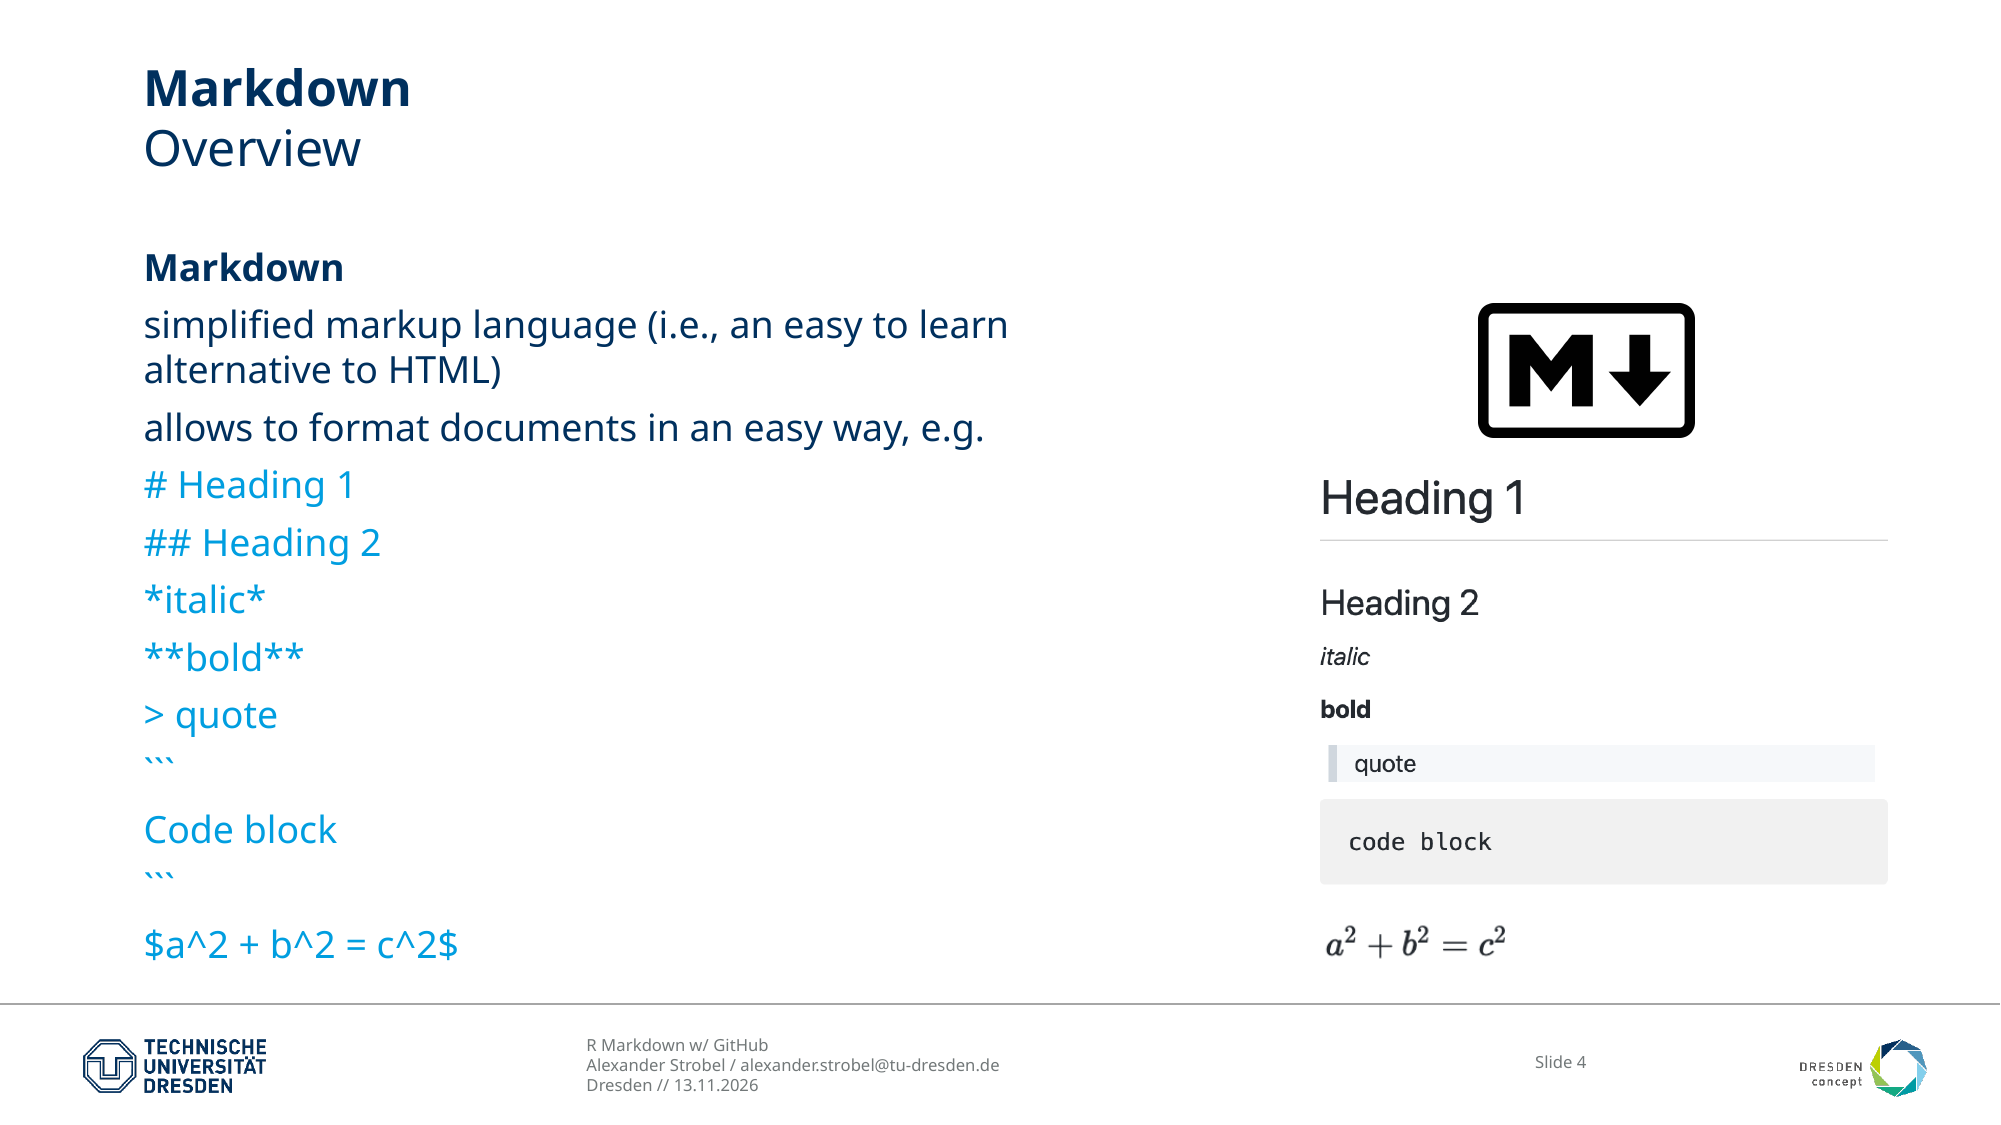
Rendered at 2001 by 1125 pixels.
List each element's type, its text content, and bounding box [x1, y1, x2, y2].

title Markdown Overview [143, 56, 1880, 169]
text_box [1274, 454, 1899, 983]
picture [1800, 1039, 1927, 1097]
picture [83, 1039, 266, 1093]
list Markdown simplified markup language (i.e., an easy to learn alternative to HTML) allows to format documents in an easy way, e.g. # Heading 1 ## Heading 2 *italic* **bold** > quote ``` Code block ``` $a^2 + b^2 = c^2$ [143, 243, 1174, 957]
picture [1477, 303, 1695, 438]
